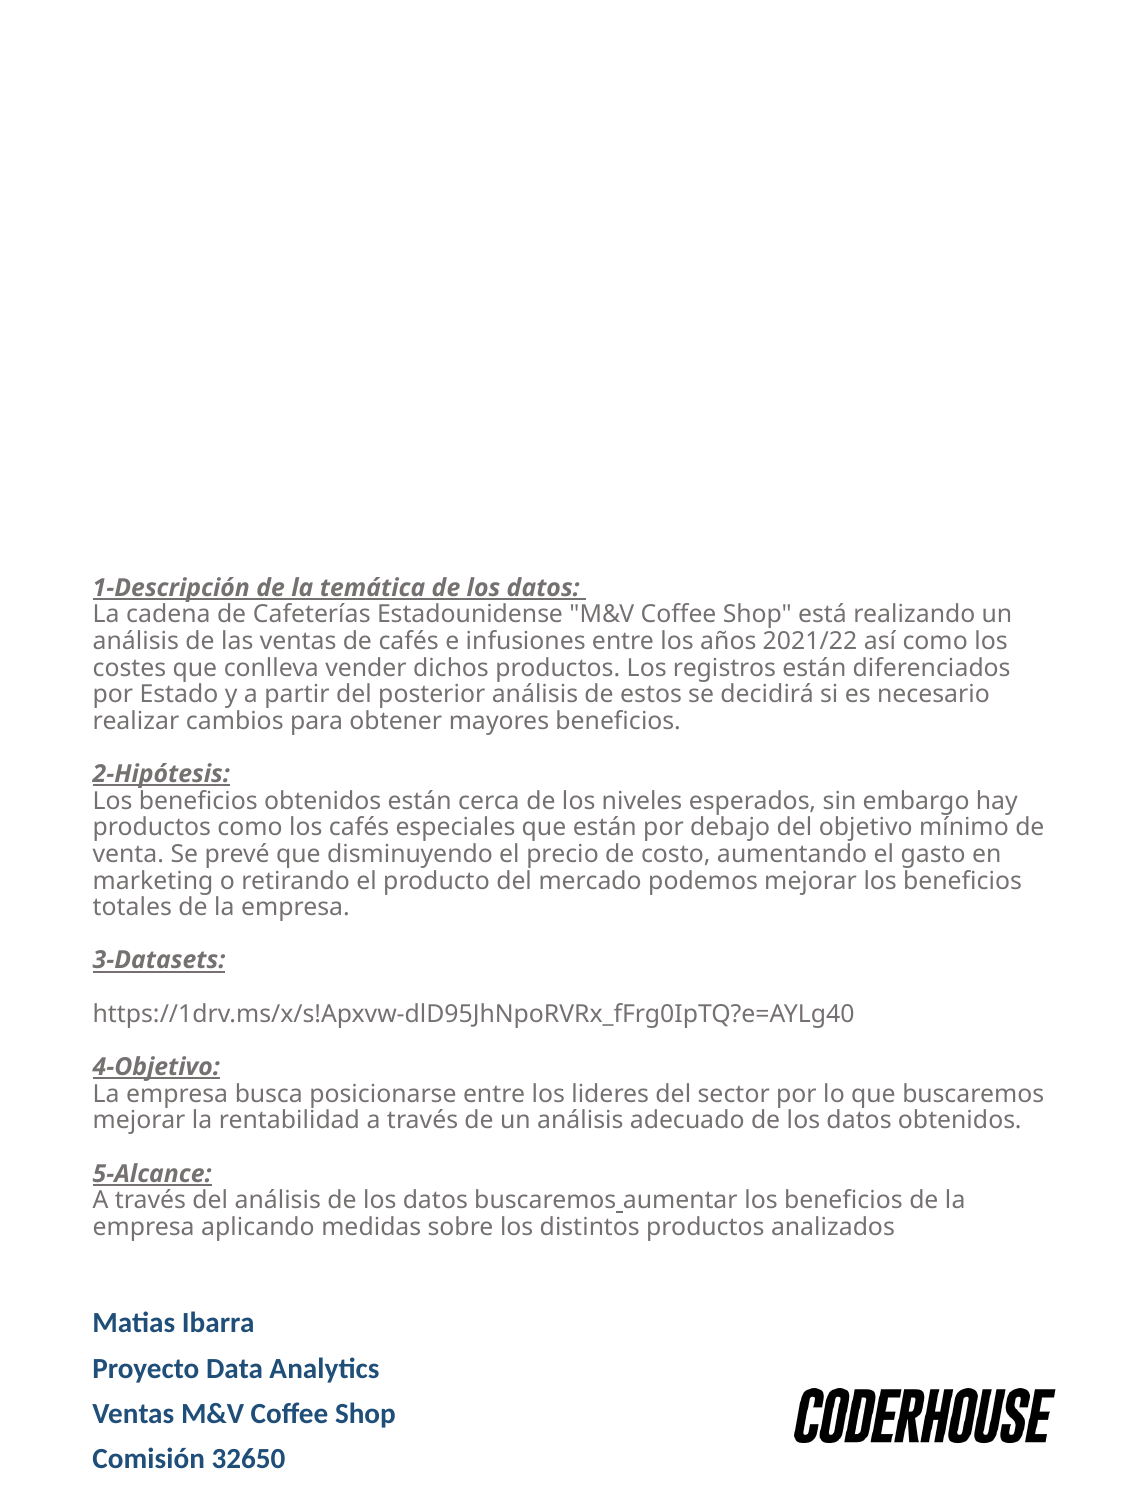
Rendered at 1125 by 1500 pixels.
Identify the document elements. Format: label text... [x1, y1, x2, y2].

footer Matias Ibarra Proyecto Data Analytics Ventas M&V Coffee Shop Comisión 32650 [77, 1270, 1070, 1500]
title 1-Descripción de la temática de los datos: La cadena de Cafeterías Estadounidense "M&V Coffee Shop" está realizando un análisis de las ventas de cafés e infusiones entre los años 2021/22 así como los costes que conlleva vender dichos productos. Los registros están diferenciados por Estado y a partir del posterior análisis de estos se decidirá si es necesario realizar cambios para obtener mayores beneficios. 2-Hipótesis: Los beneficios obtenidos están cerca de los niveles esperados, sin embargo hay productos como los cafés especiales que están por debajo del objetivo mínimo de venta. Se prevé que disminuyendo el precio de costo, aumentando el gasto en marketing o retirando el producto del mercado podemos mejorar los beneficios totales de la empresa. 3-Datasets: https://1drv.ms/x/s!Apxvw-dlD95JhNpoRVRx_fFrg0IpTQ?e=AYLg40 4-Objetivo: La empresa busca posicionarse entre los lideres del sector por lo que buscaremos mejorar la rentabilidad a través de un análisis adecuado de los datos obtenidos. 5-Alcance: A través del análisis de los datos buscaremos aumentar los beneficios de la empresa aplicando medidas sobre los distintos productos analizados [77, 557, 1070, 1249]
picture [794, 1388, 1056, 1445]
